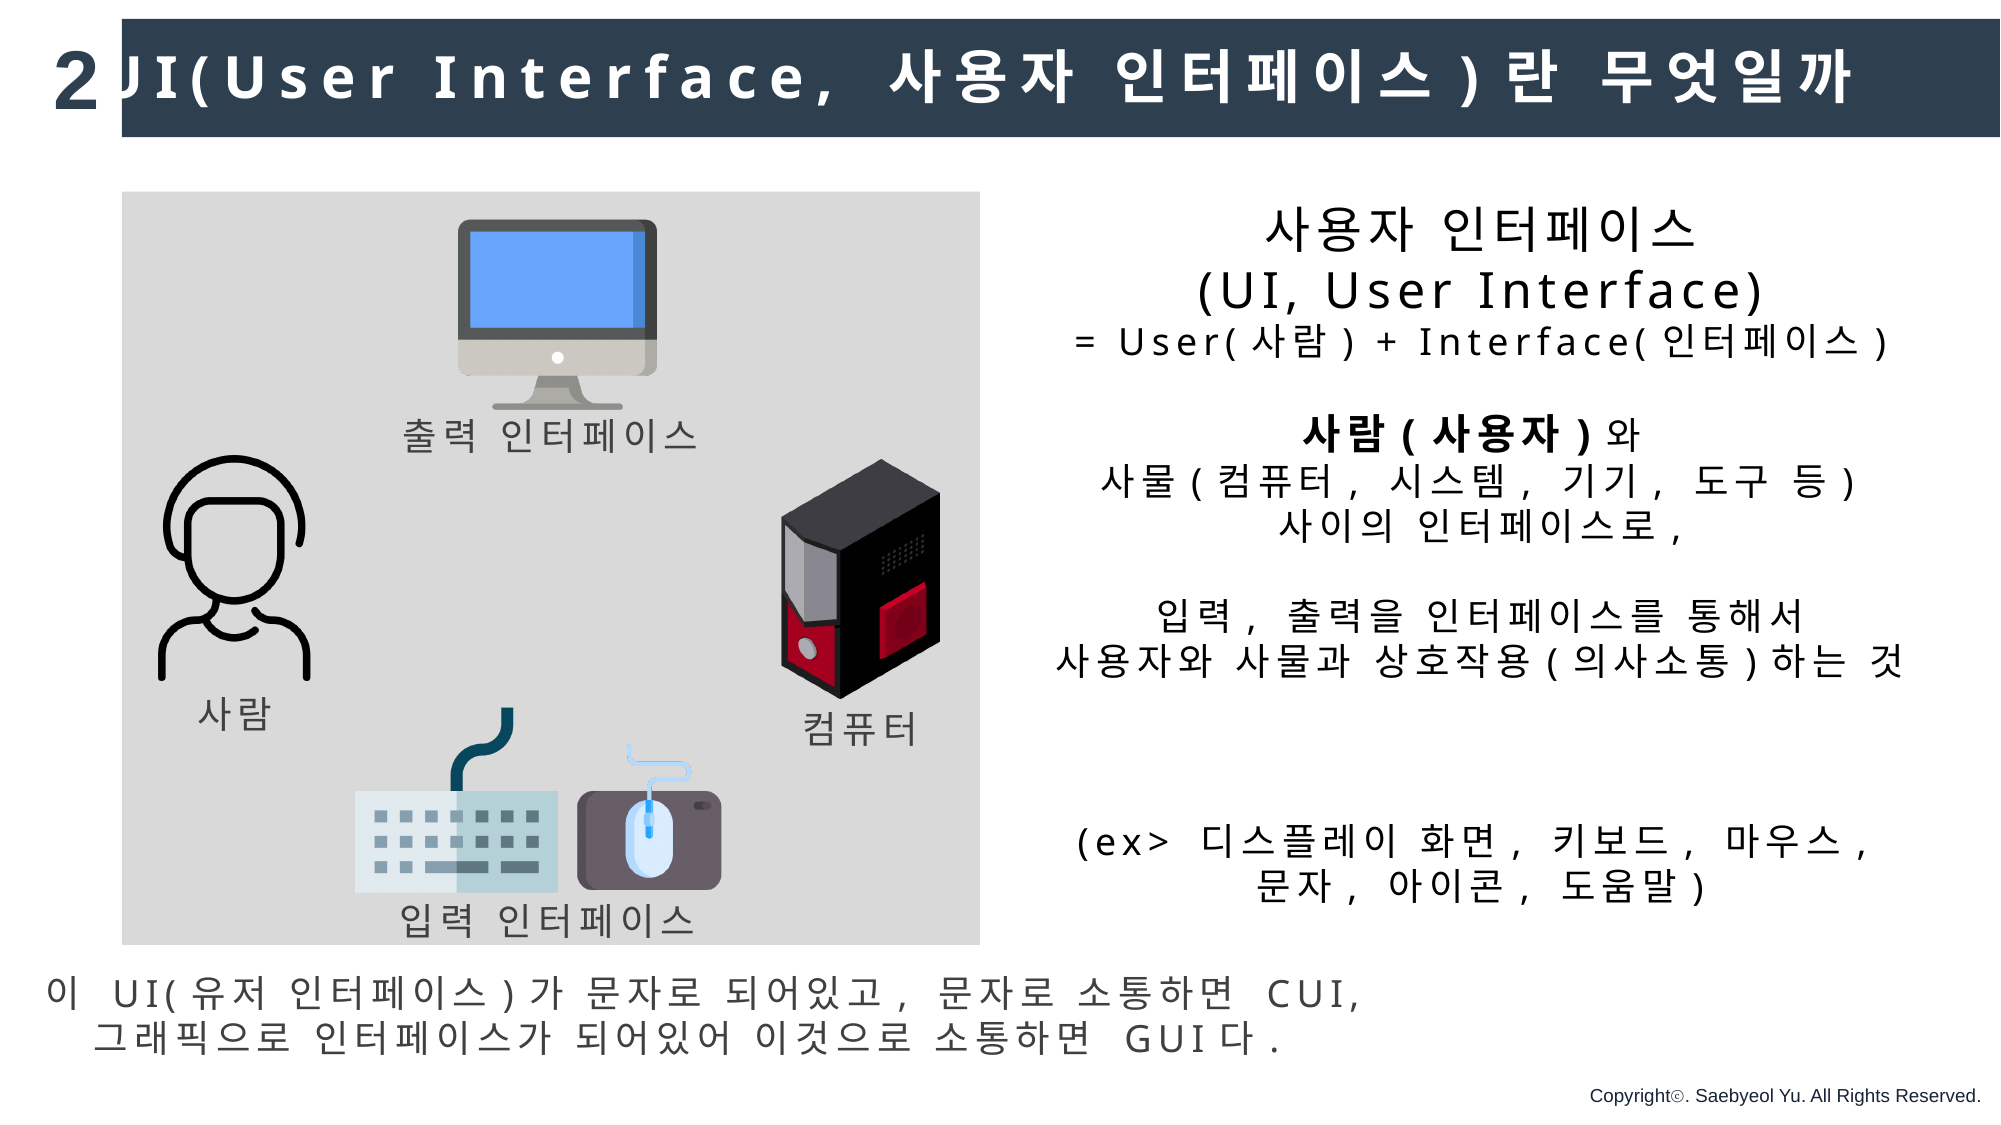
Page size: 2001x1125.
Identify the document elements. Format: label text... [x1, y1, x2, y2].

text_box 컴퓨터 [764, 699, 956, 759]
text_box 사용자 인터페이스 (UI, User Interface) = User(사람) + Interface(인터페이스) 사람(사용자)와 사물(컴퓨터, 시스템, 기기, 도구 등) 사이의 인터페이스로, 입력, 출력을 인터페이스를 통해서 사용자와 사물과 상호작용(의사소통)하는 것 (ex> 디스플레이 화면, 키보드, 마우스, 문자, 아이콘, 도움말) [1020, 190, 1940, 916]
text_box UI(User Interface, 사용자 인터페이스)란 무엇일까 [115, 32, 1867, 118]
picture [458, 215, 657, 414]
text_box 출력 인터페이스 [358, 405, 744, 466]
text_box 사람 [155, 684, 315, 744]
picture [355, 698, 558, 902]
text_box 이 UI(유저 인터페이스)가 문자로 되어있고, 문자로 소통하면 CUI, 그래픽으로 인터페이스가 되어있어 이것으로 소통하면 GUI다. [0, 963, 1406, 1068]
text_box [121, 191, 981, 946]
text_box [121, 18, 2000, 138]
text_box 2 [38, 18, 115, 134]
text_box 입력 인터페이스 [354, 890, 741, 950]
picture [121, 455, 347, 681]
picture [576, 744, 722, 890]
picture [740, 459, 981, 699]
